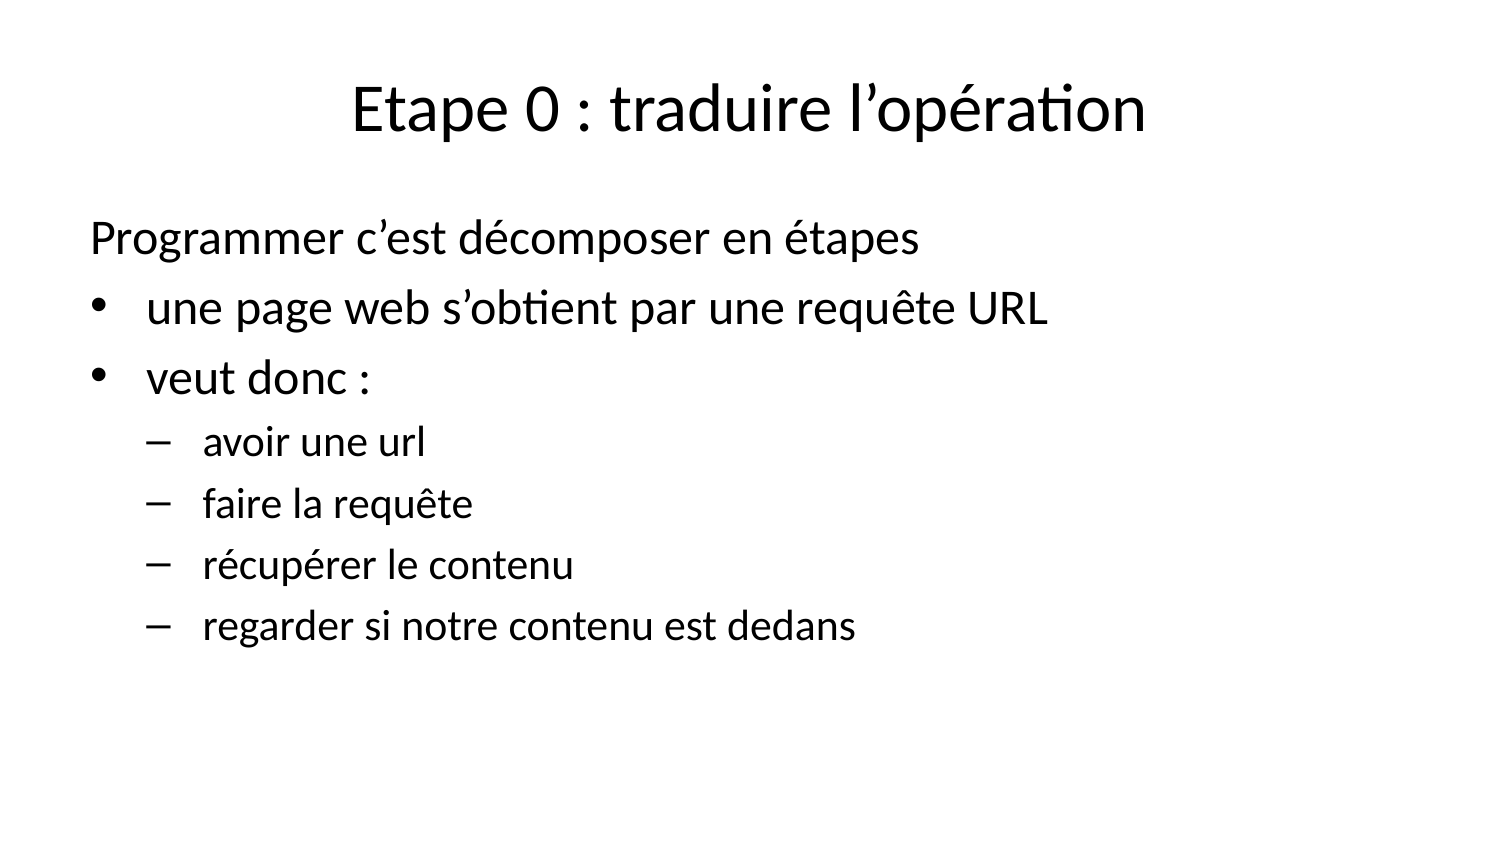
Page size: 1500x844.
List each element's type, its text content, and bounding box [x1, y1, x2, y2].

title Etape 0 : traduire l’opération [75, 33, 1425, 175]
list Programmer c’est décomposer en étapes une page web s’obtient par une requête URL veut donc : avoir une url faire la requête récupérer le contenu regarder si notre contenu est dedans [75, 196, 1425, 754]
